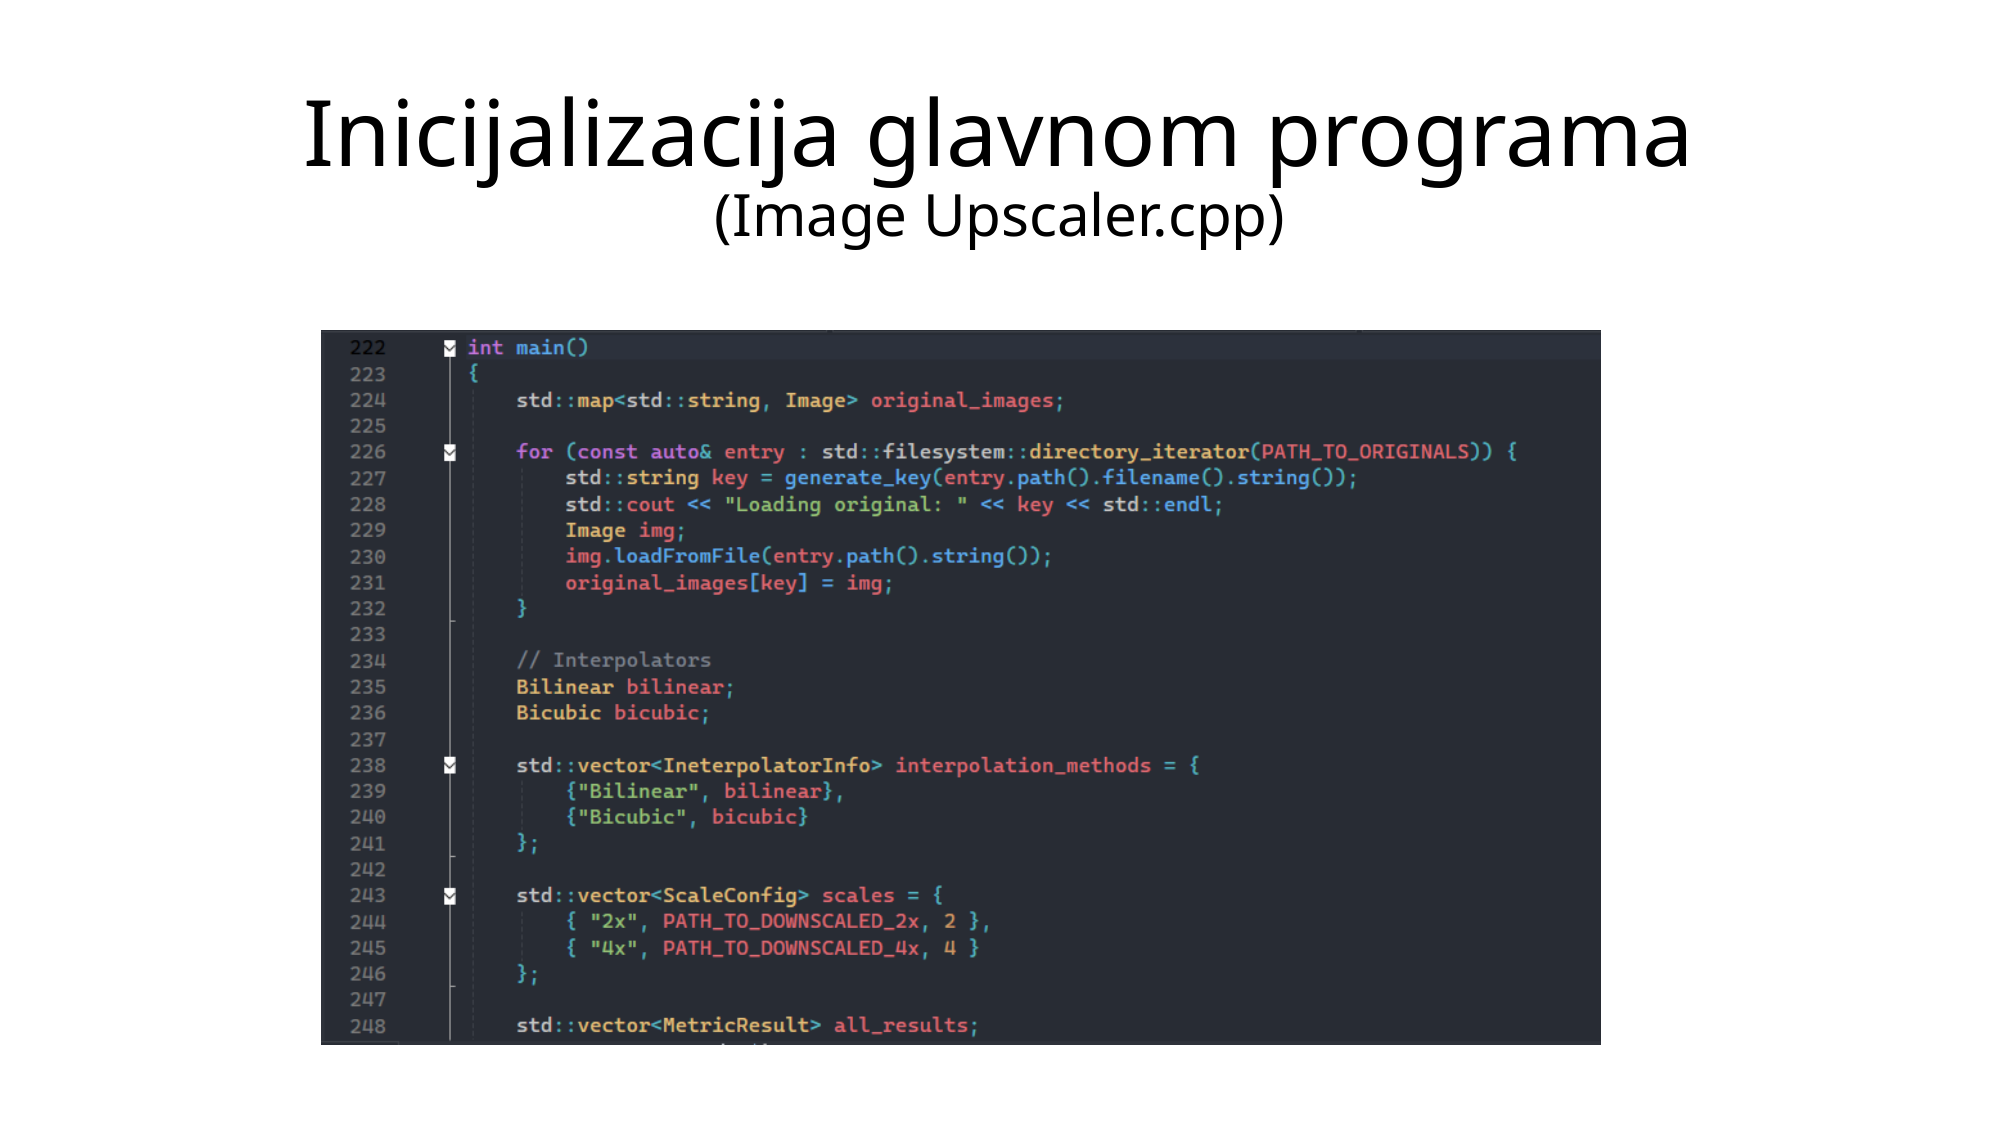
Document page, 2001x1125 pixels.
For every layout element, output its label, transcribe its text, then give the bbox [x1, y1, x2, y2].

title Inicijalizacija glavnom programa (Image Upscaler.cpp) [137, 59, 1863, 278]
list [321, 330, 1601, 1045]
